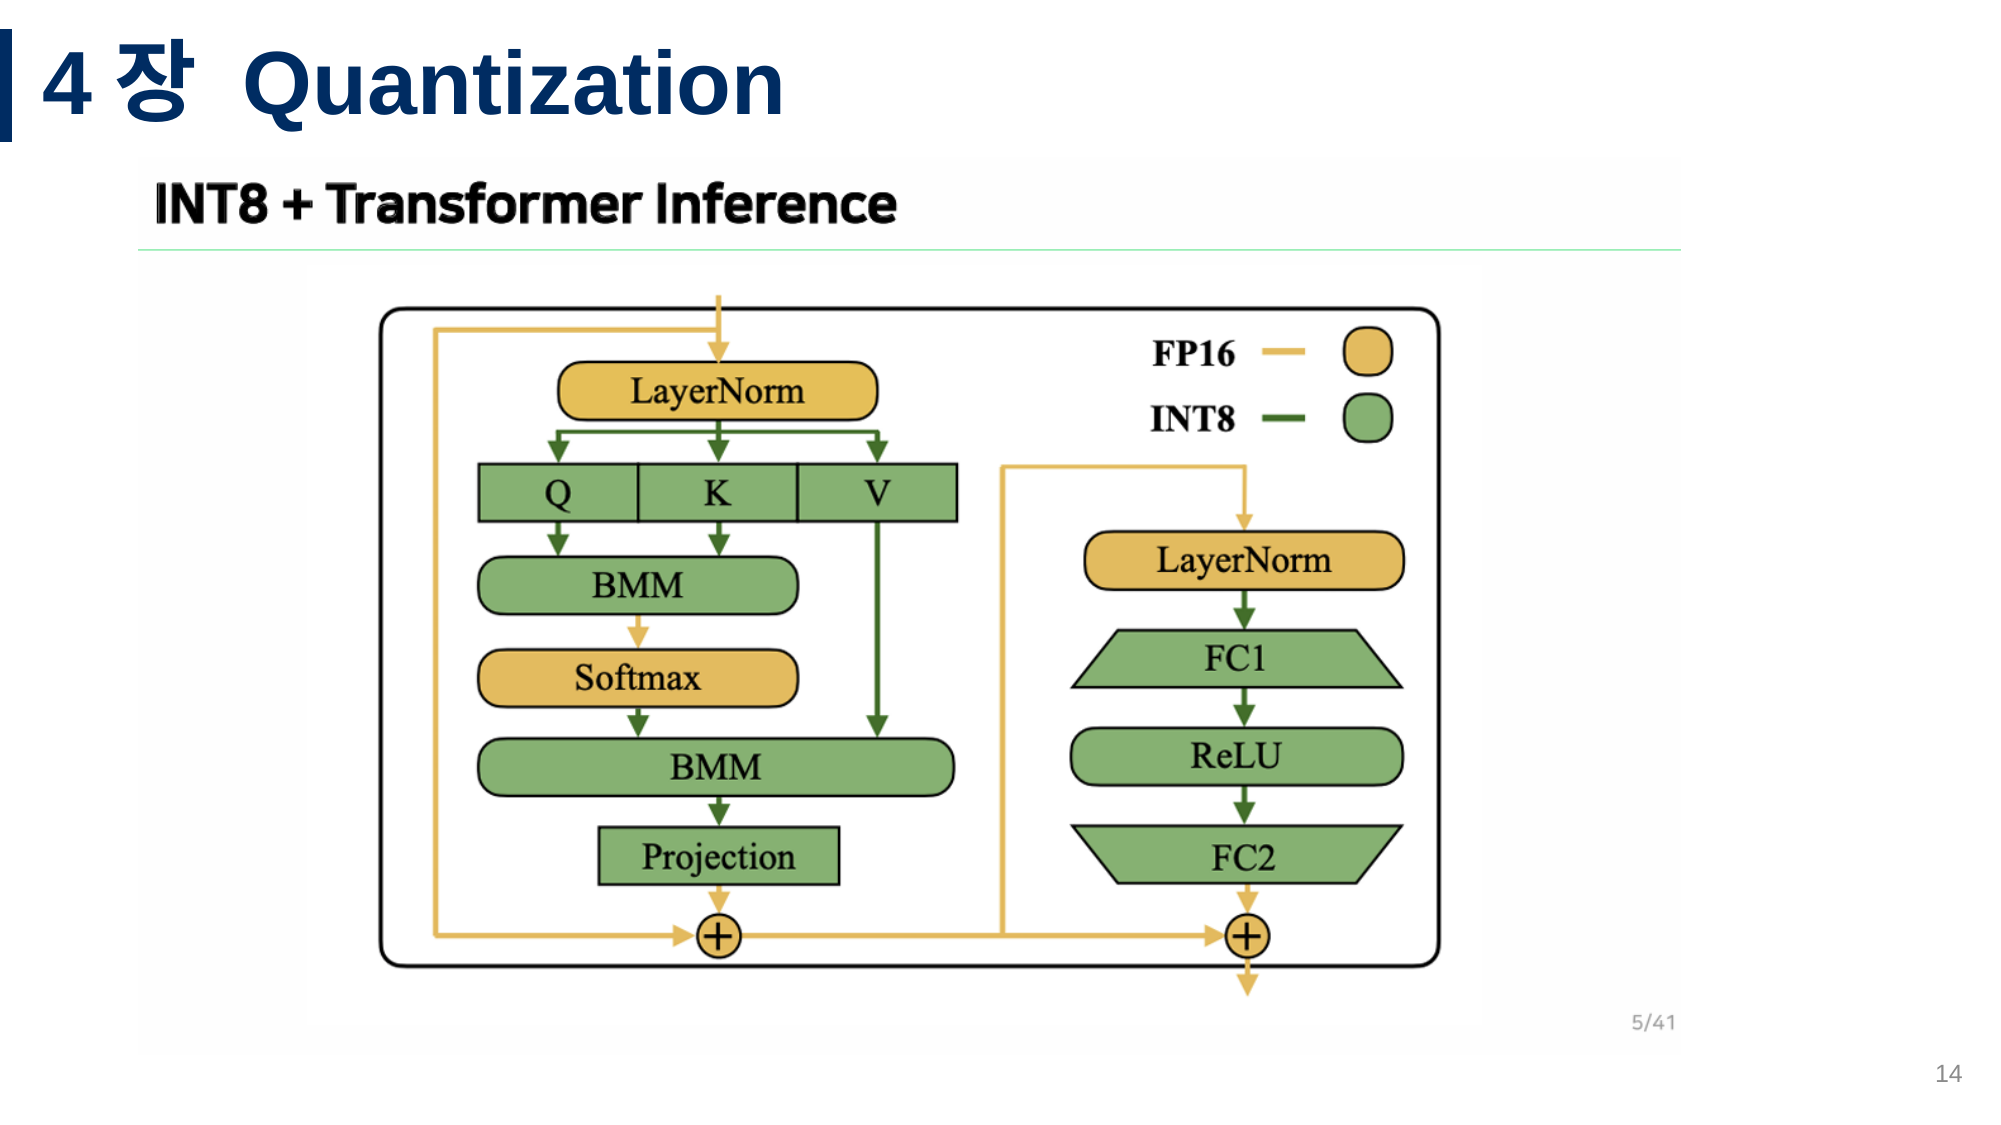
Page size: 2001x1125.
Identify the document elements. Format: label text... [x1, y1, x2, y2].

picture [138, 157, 1681, 1081]
title 4장 Quantization [27, 28, 2000, 142]
slide_number 14 [1527, 1042, 1978, 1103]
